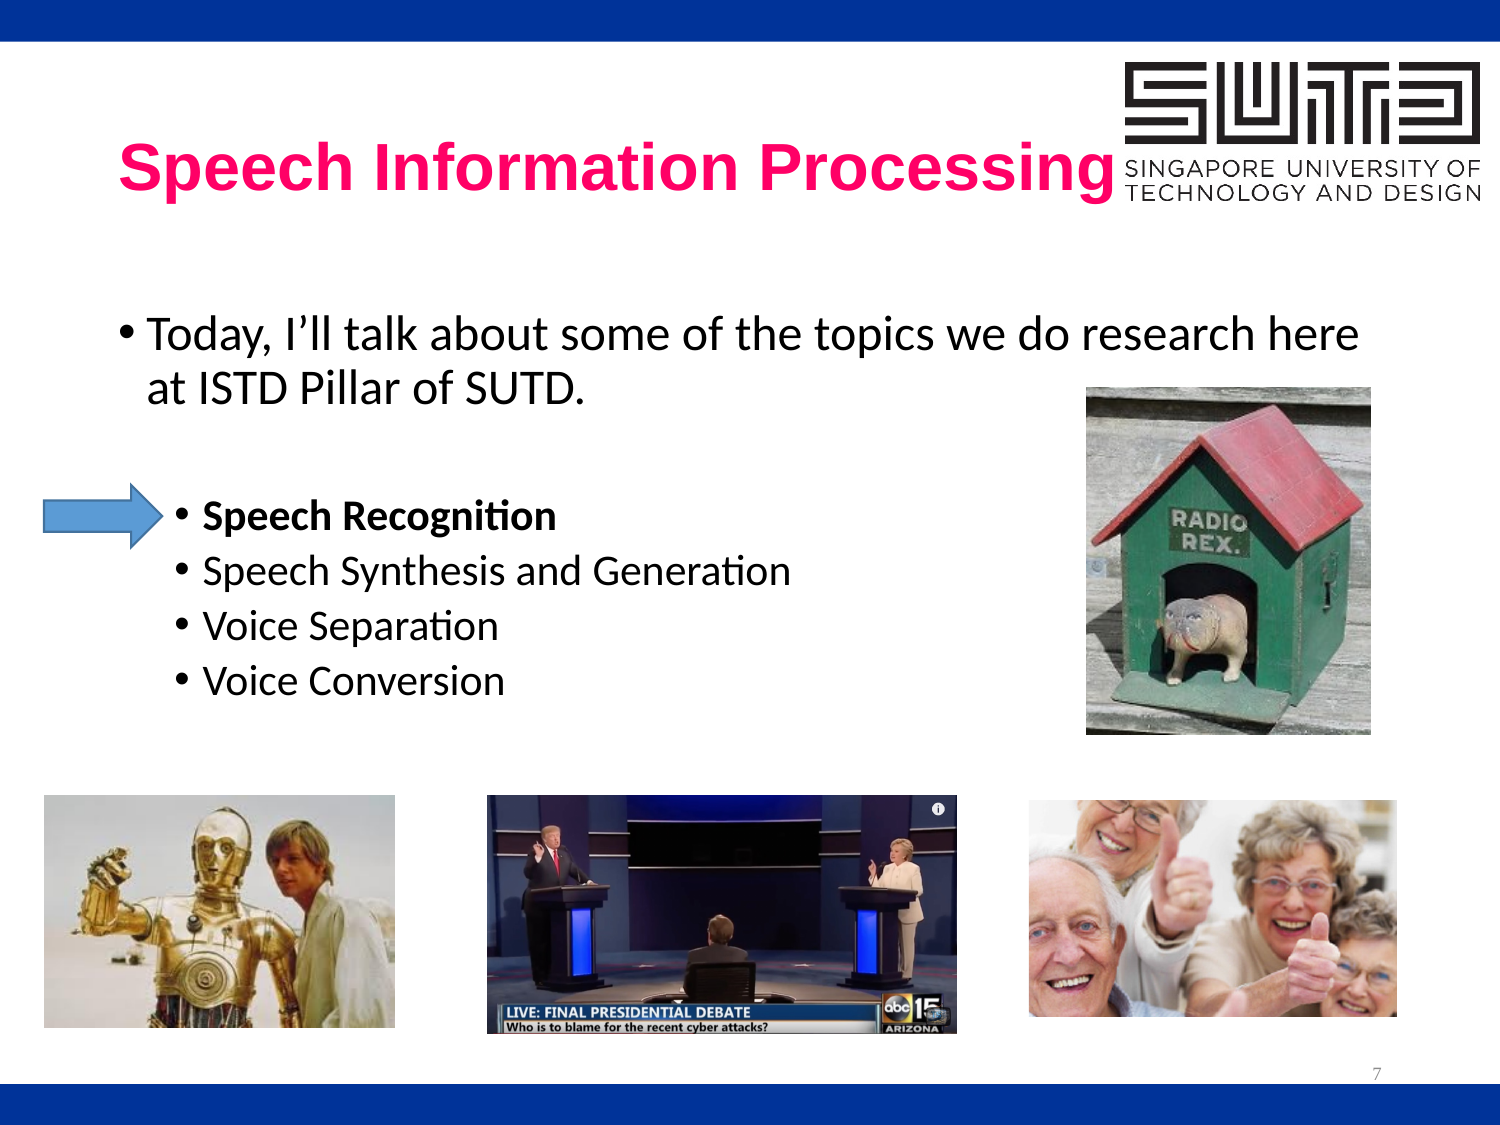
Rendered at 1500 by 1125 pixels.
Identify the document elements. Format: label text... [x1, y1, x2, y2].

picture [487, 795, 957, 1034]
text_box [42, 482, 164, 550]
list Today, I’ll talk about some of the topics we do research here at ISTD Pillar of SUTD. Speech Recognition Speech Synthesis and Generation Voice Separation Voice Conversion [103, 299, 1397, 1014]
picture [1124, 62, 1480, 201]
title Speech Information Processing [103, 59, 1397, 278]
picture [44, 795, 395, 1028]
picture [1028, 799, 1397, 1017]
picture [1086, 387, 1371, 735]
slide_number 7 [1059, 1042, 1397, 1103]
